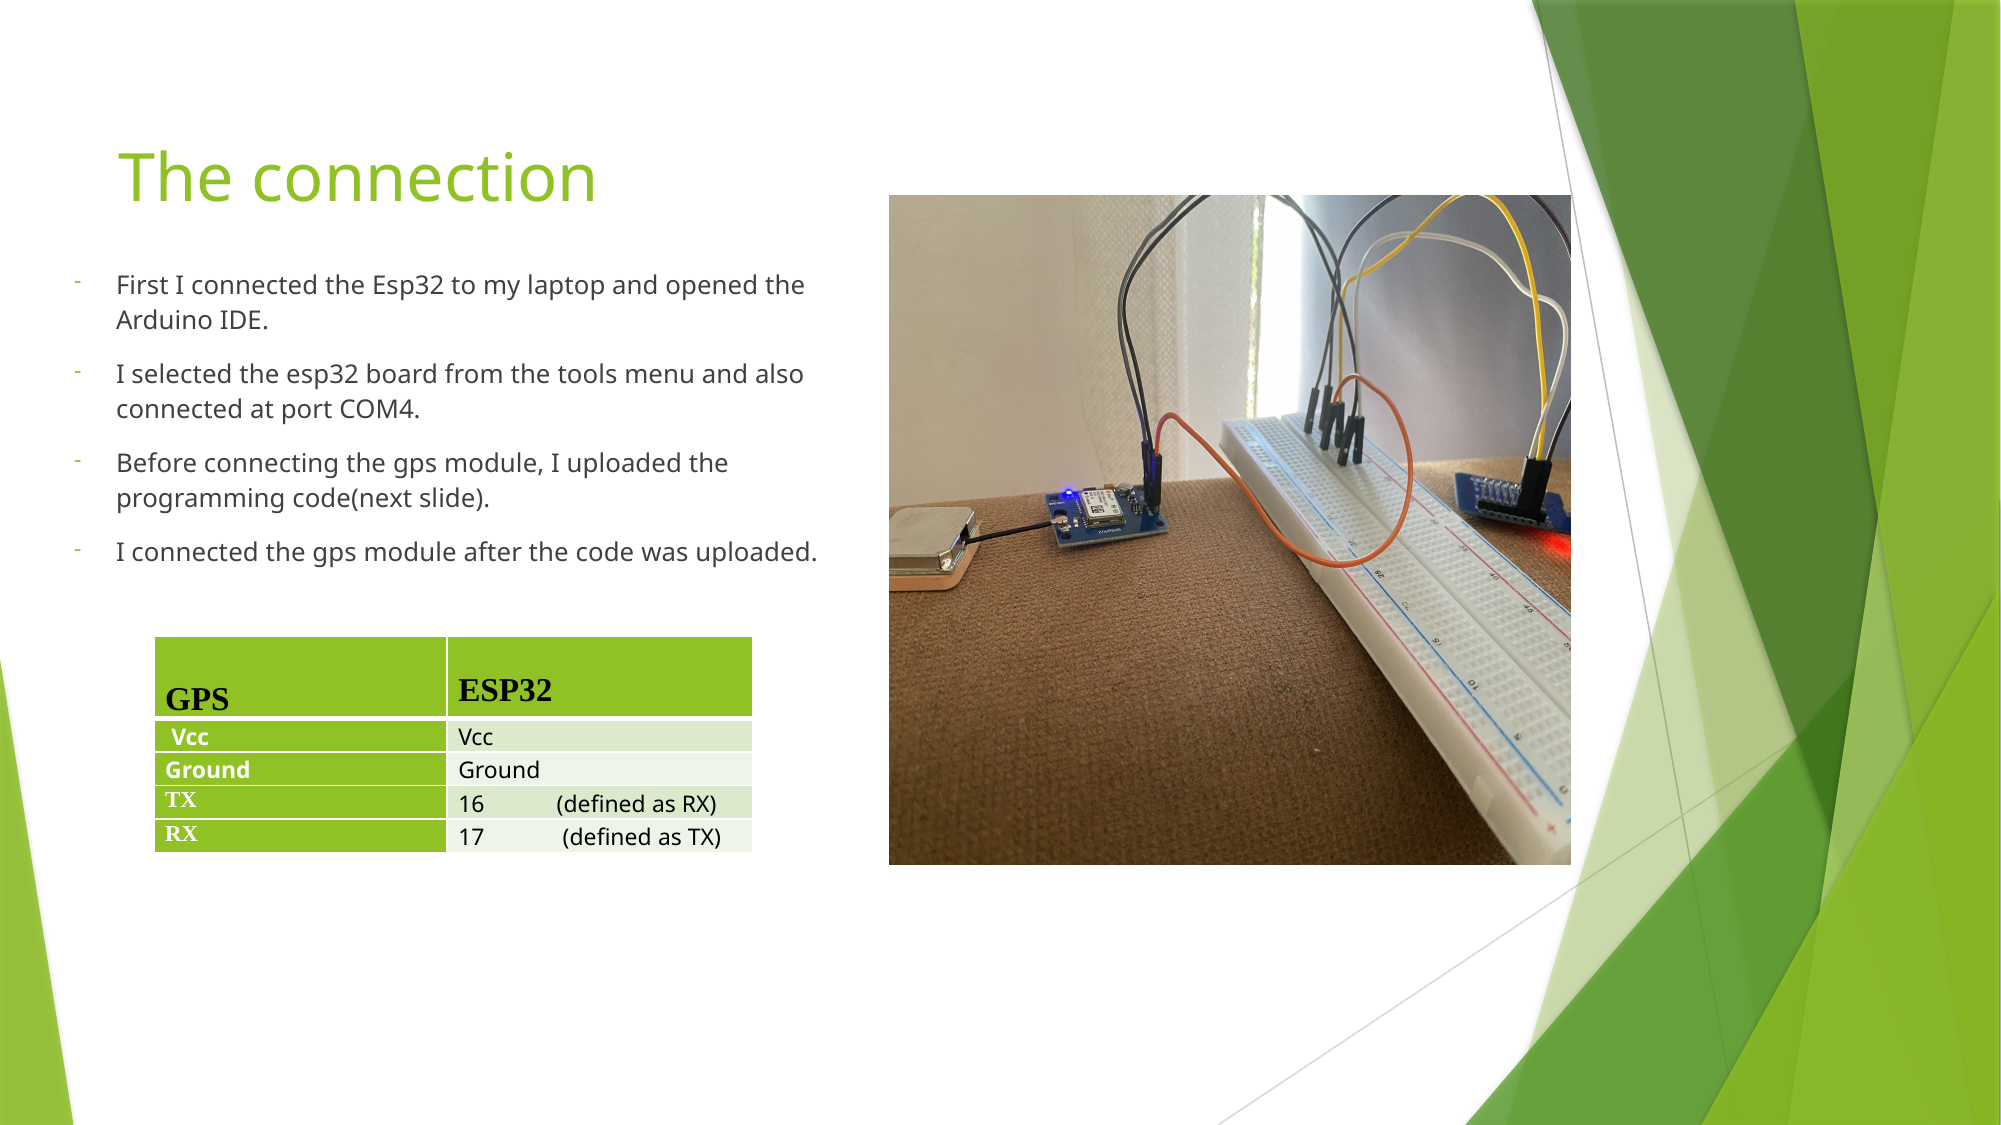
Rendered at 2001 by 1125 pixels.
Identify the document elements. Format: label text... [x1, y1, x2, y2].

title The connection [103, 80, 692, 223]
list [888, 194, 1571, 865]
table_cell 16 (defined as RX) [448, 786, 752, 818]
table_cell Ground [155, 753, 446, 785]
list First I connected the Esp32 to my laptop and opened the Arduino IDE. I selected the esp32 board from the tools menu and also connected at port COM4. Before connecting the gps module, I uploaded the programming code(next slide). I connected the gps module after the code was uploaded. [59, 258, 838, 616]
table_cell TX [155, 786, 446, 818]
table_cell Vcc [448, 721, 752, 751]
table_cell RX [155, 820, 446, 852]
table_header GPS [155, 637, 446, 716]
table_cell Vcc [155, 721, 446, 751]
table_header ESP32 [448, 637, 752, 716]
table_cell Ground [448, 753, 752, 785]
table_cell 17 (defined as TX) [448, 820, 752, 852]
